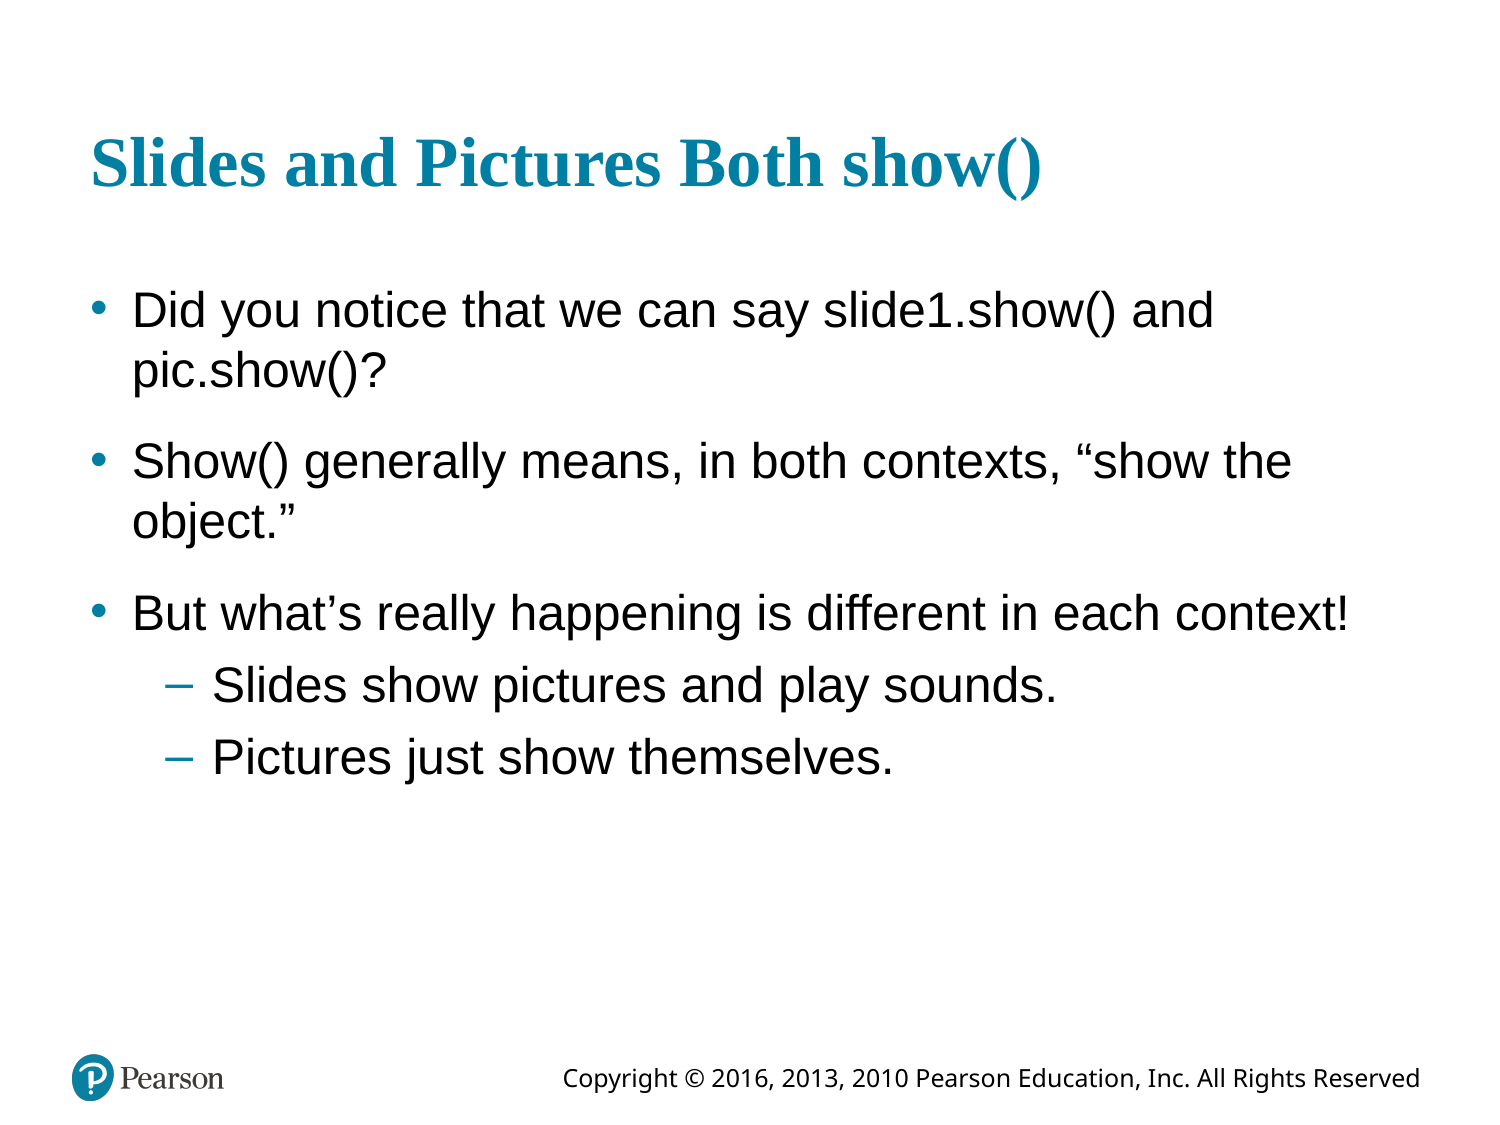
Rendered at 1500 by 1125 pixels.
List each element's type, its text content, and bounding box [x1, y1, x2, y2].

picture [80, 1063, 106, 1088]
picture [98, 1054, 224, 1101]
title Slides and Pictures Both show() [75, 0, 1425, 216]
picture [72, 1087, 83, 1101]
picture [72, 1054, 88, 1070]
list Did you notice that we can say slide1.show() and pic.show()? Show() generally means, in both contexts, “show the object.” But what’s really happening is different in each context! Slides show pictures and play sounds. Pictures just show themselves. [75, 262, 1425, 1005]
